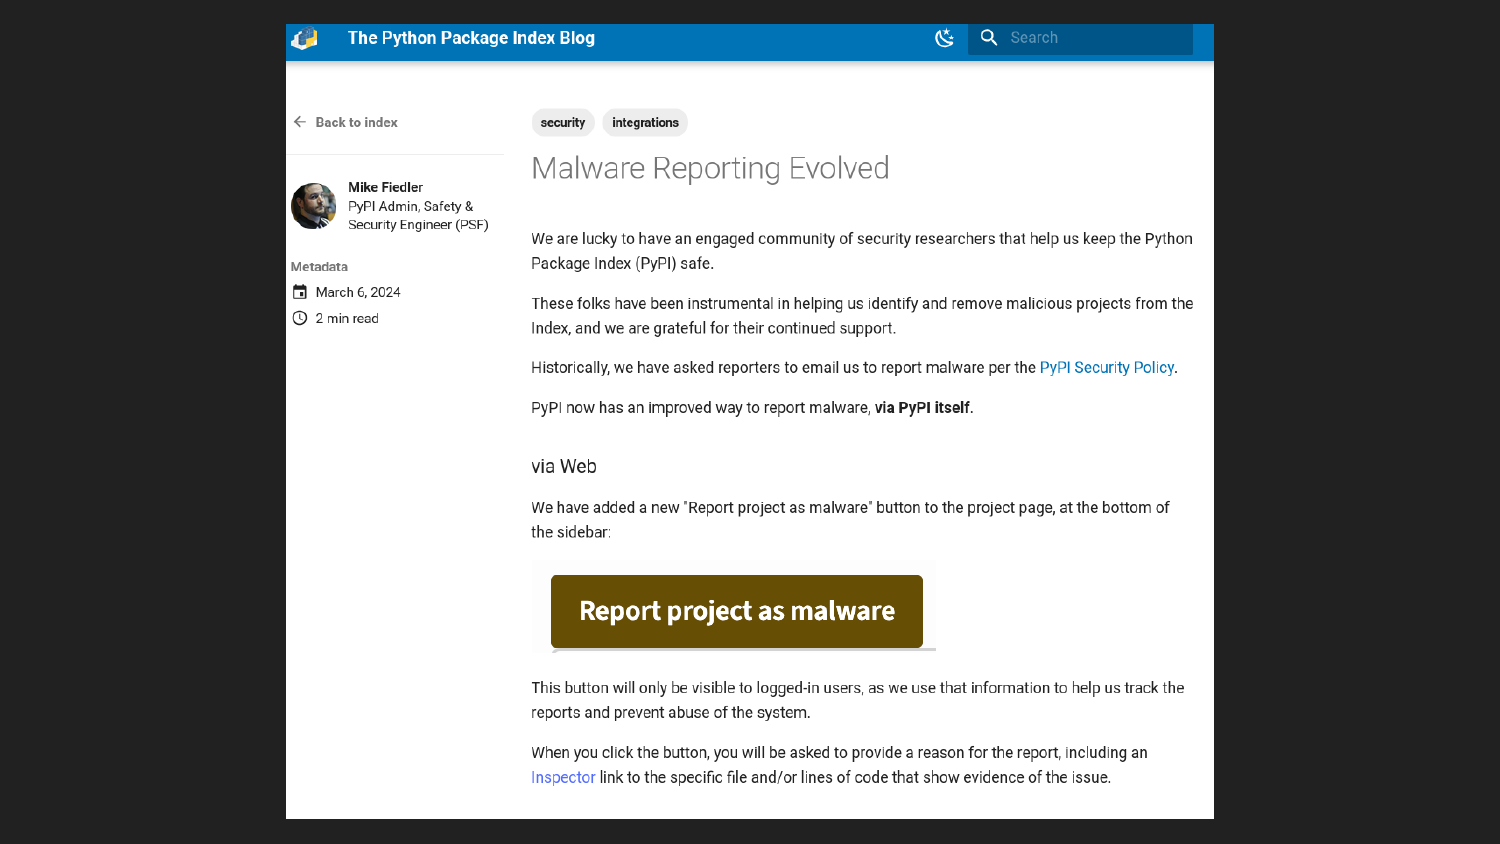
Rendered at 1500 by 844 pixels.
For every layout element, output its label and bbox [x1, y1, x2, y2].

picture [286, 24, 1214, 819]
